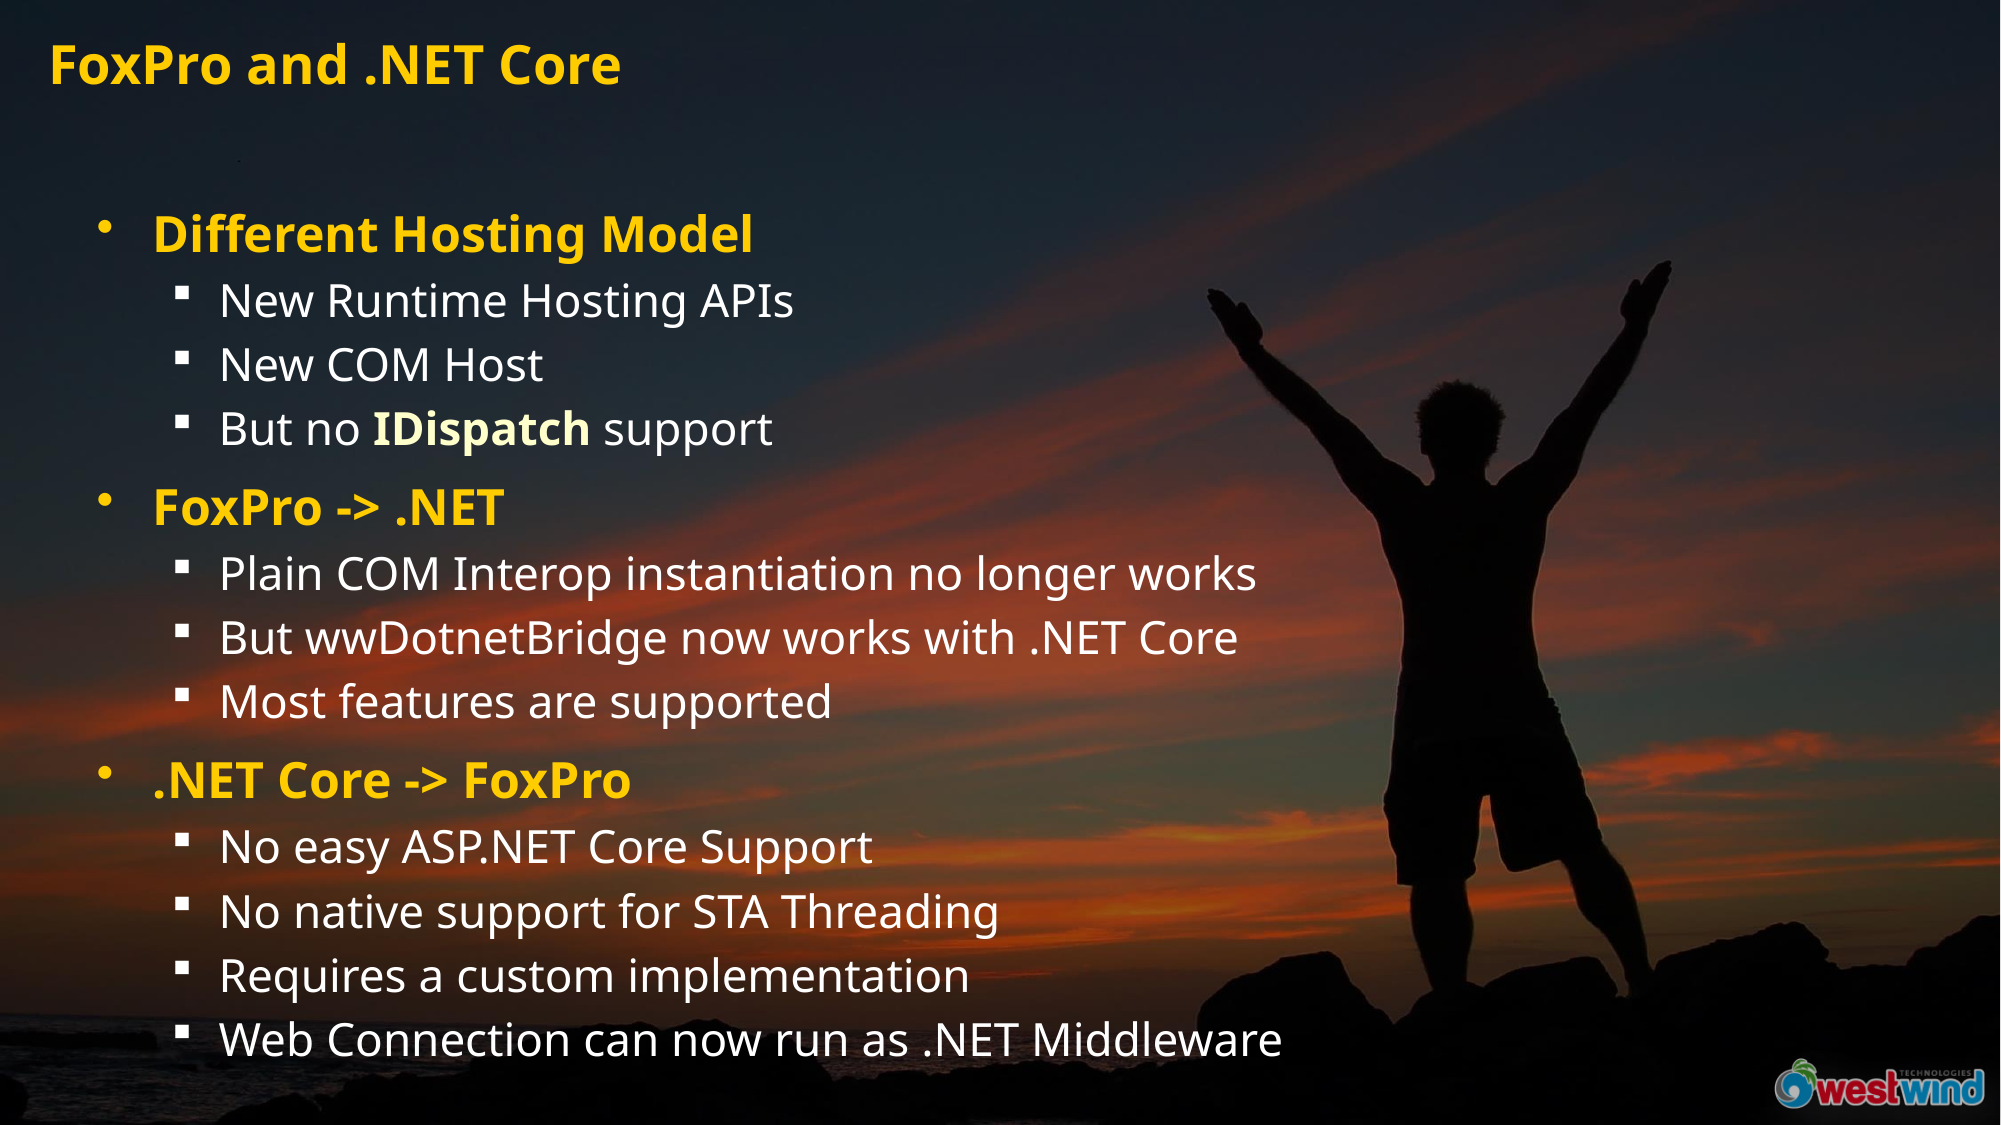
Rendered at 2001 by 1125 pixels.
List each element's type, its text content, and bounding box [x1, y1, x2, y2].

title FoxPro and .NET Core [33, 24, 1734, 100]
list Different Hosting Model New Runtime Hosting APIs New COM Host But no IDispatch support FoxPro -> .NET Plain COM Interop instantiation no longer works But wwDotnetBridge now works with .NET Core Most features are supported .NET Core -> FoxPro No easy ASP.NET Core Support No native support for STA Threading Requires a custom implementation Web Connection can now run as .NET Middleware [66, 187, 1950, 1025]
picture [0, 0, 2001, 1125]
